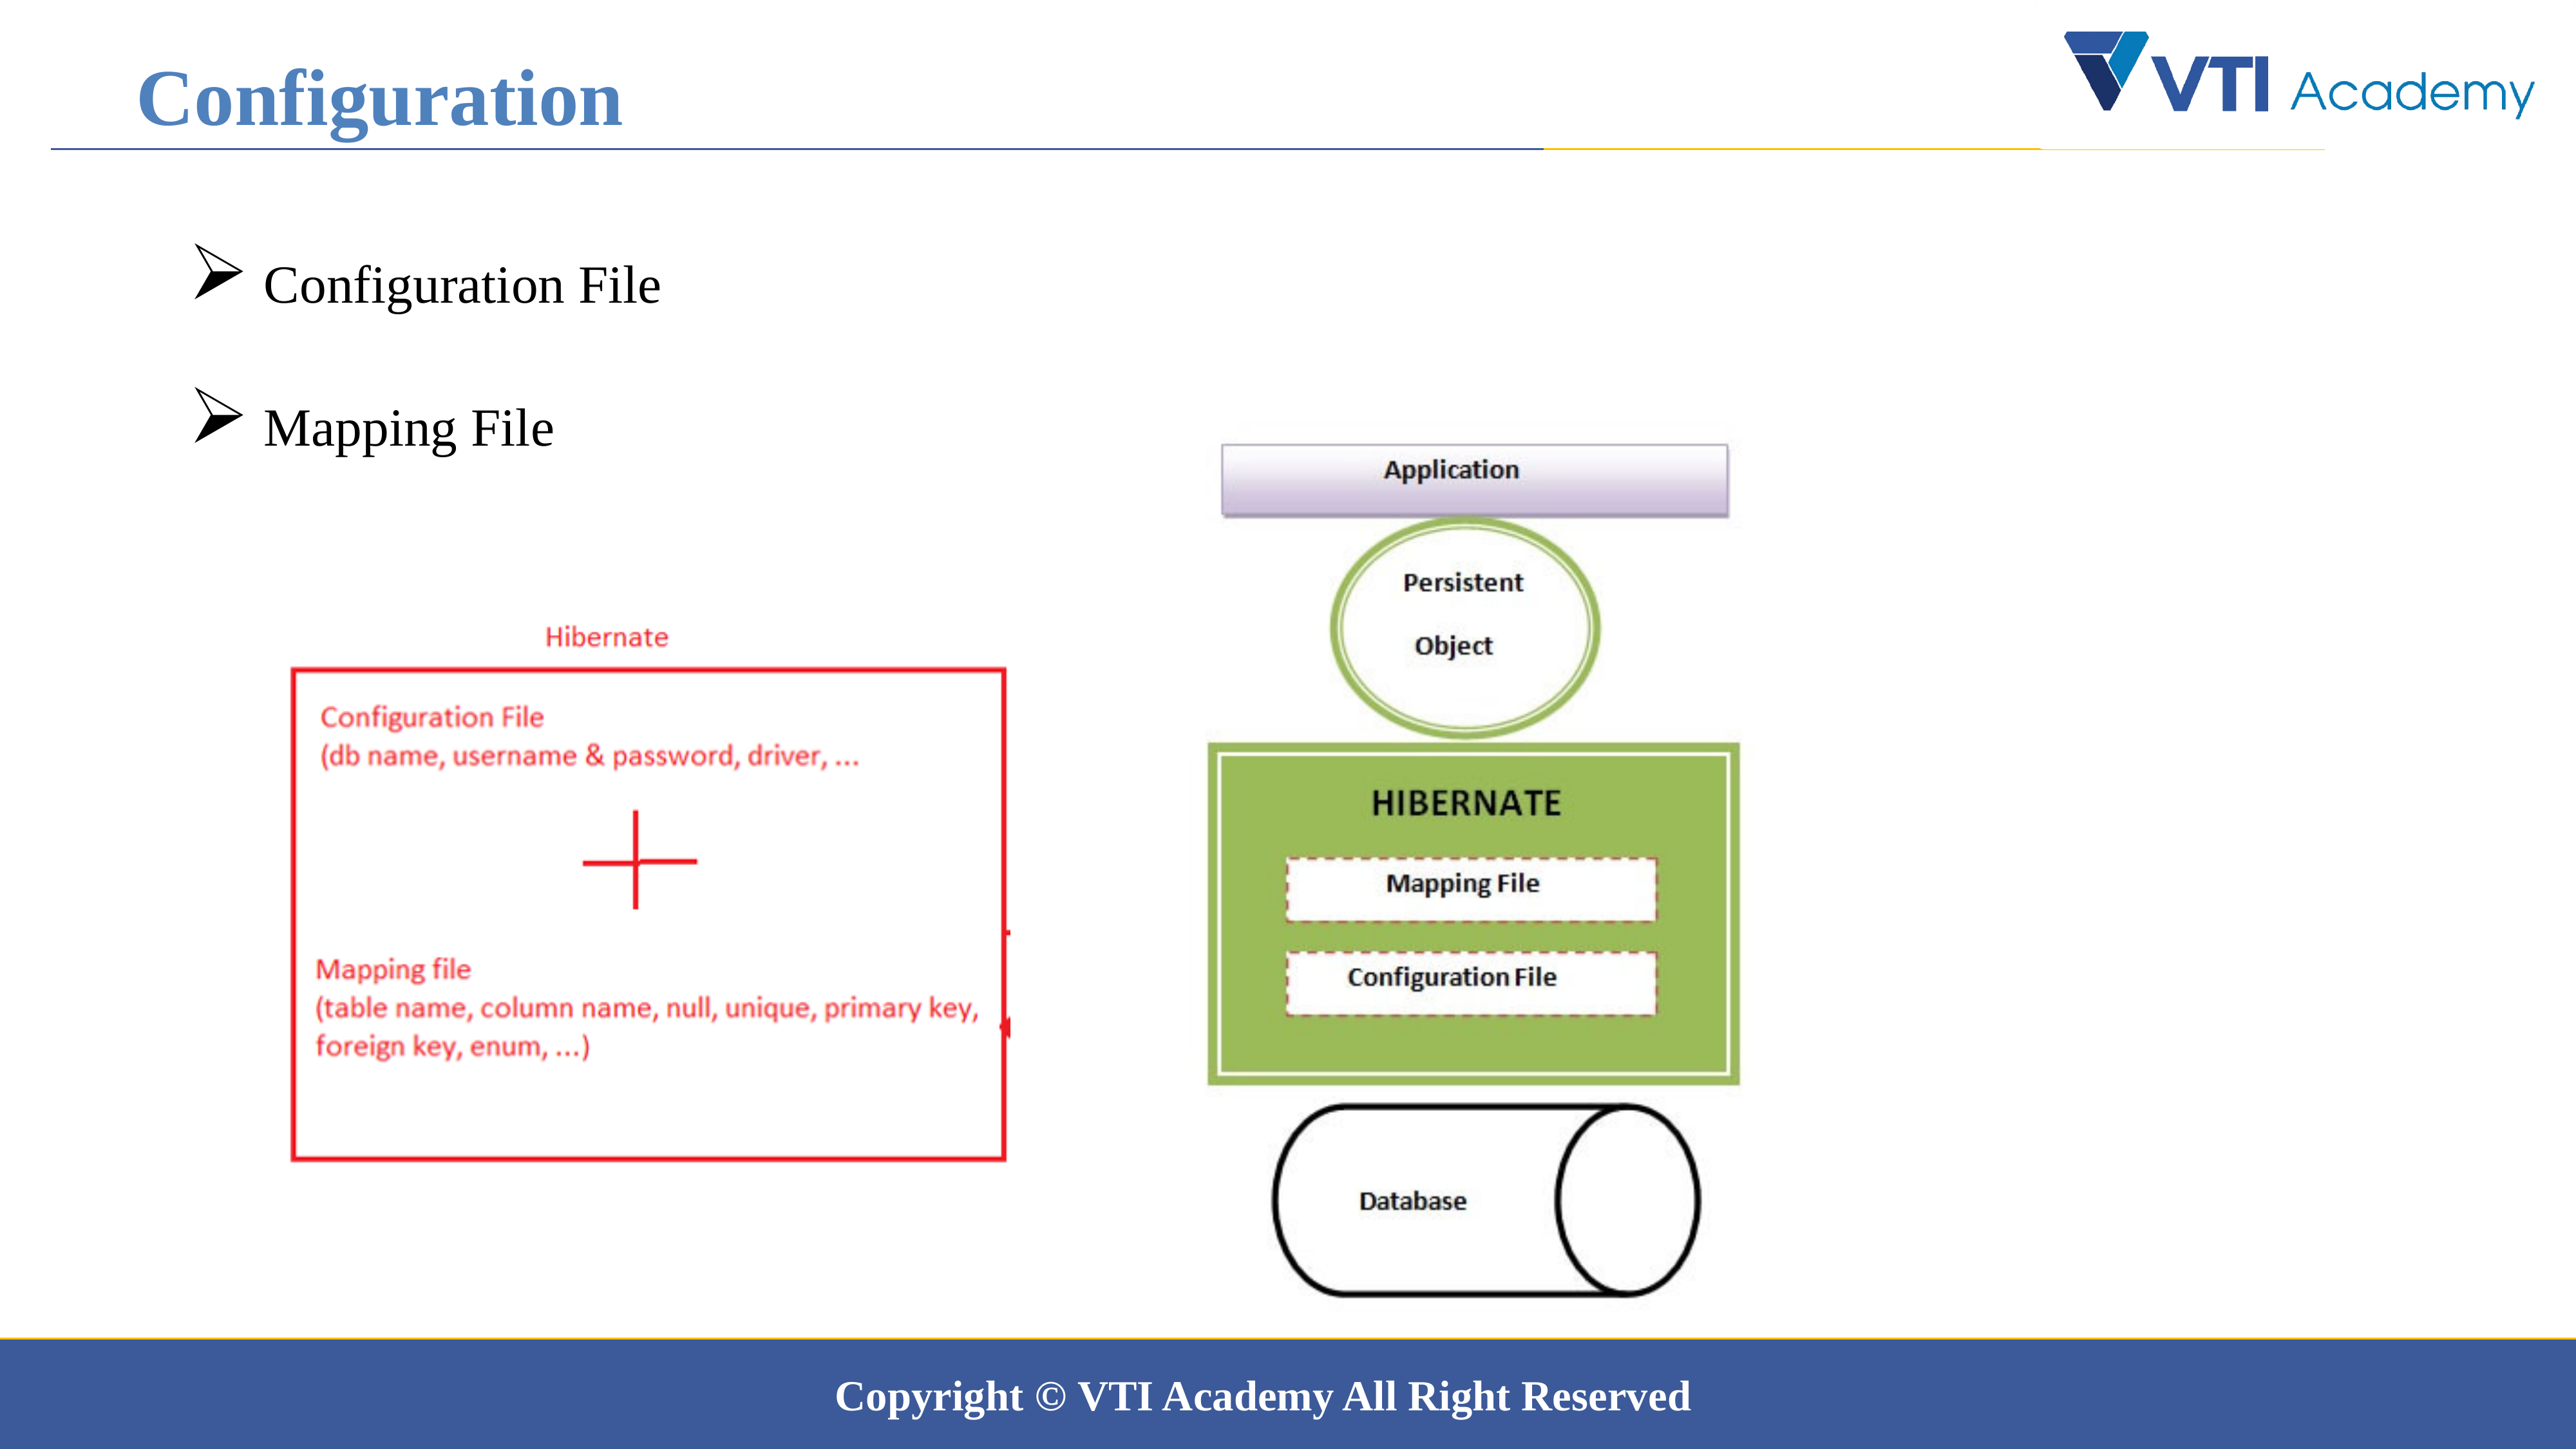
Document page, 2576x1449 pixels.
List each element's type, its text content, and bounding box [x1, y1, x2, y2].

text_box Configuration [126, 60, 1329, 126]
picture [2034, 0, 2576, 149]
picture [281, 608, 1010, 1182]
picture [1114, 393, 1848, 1325]
text_box Configuration File Mapping File [179, 244, 731, 543]
